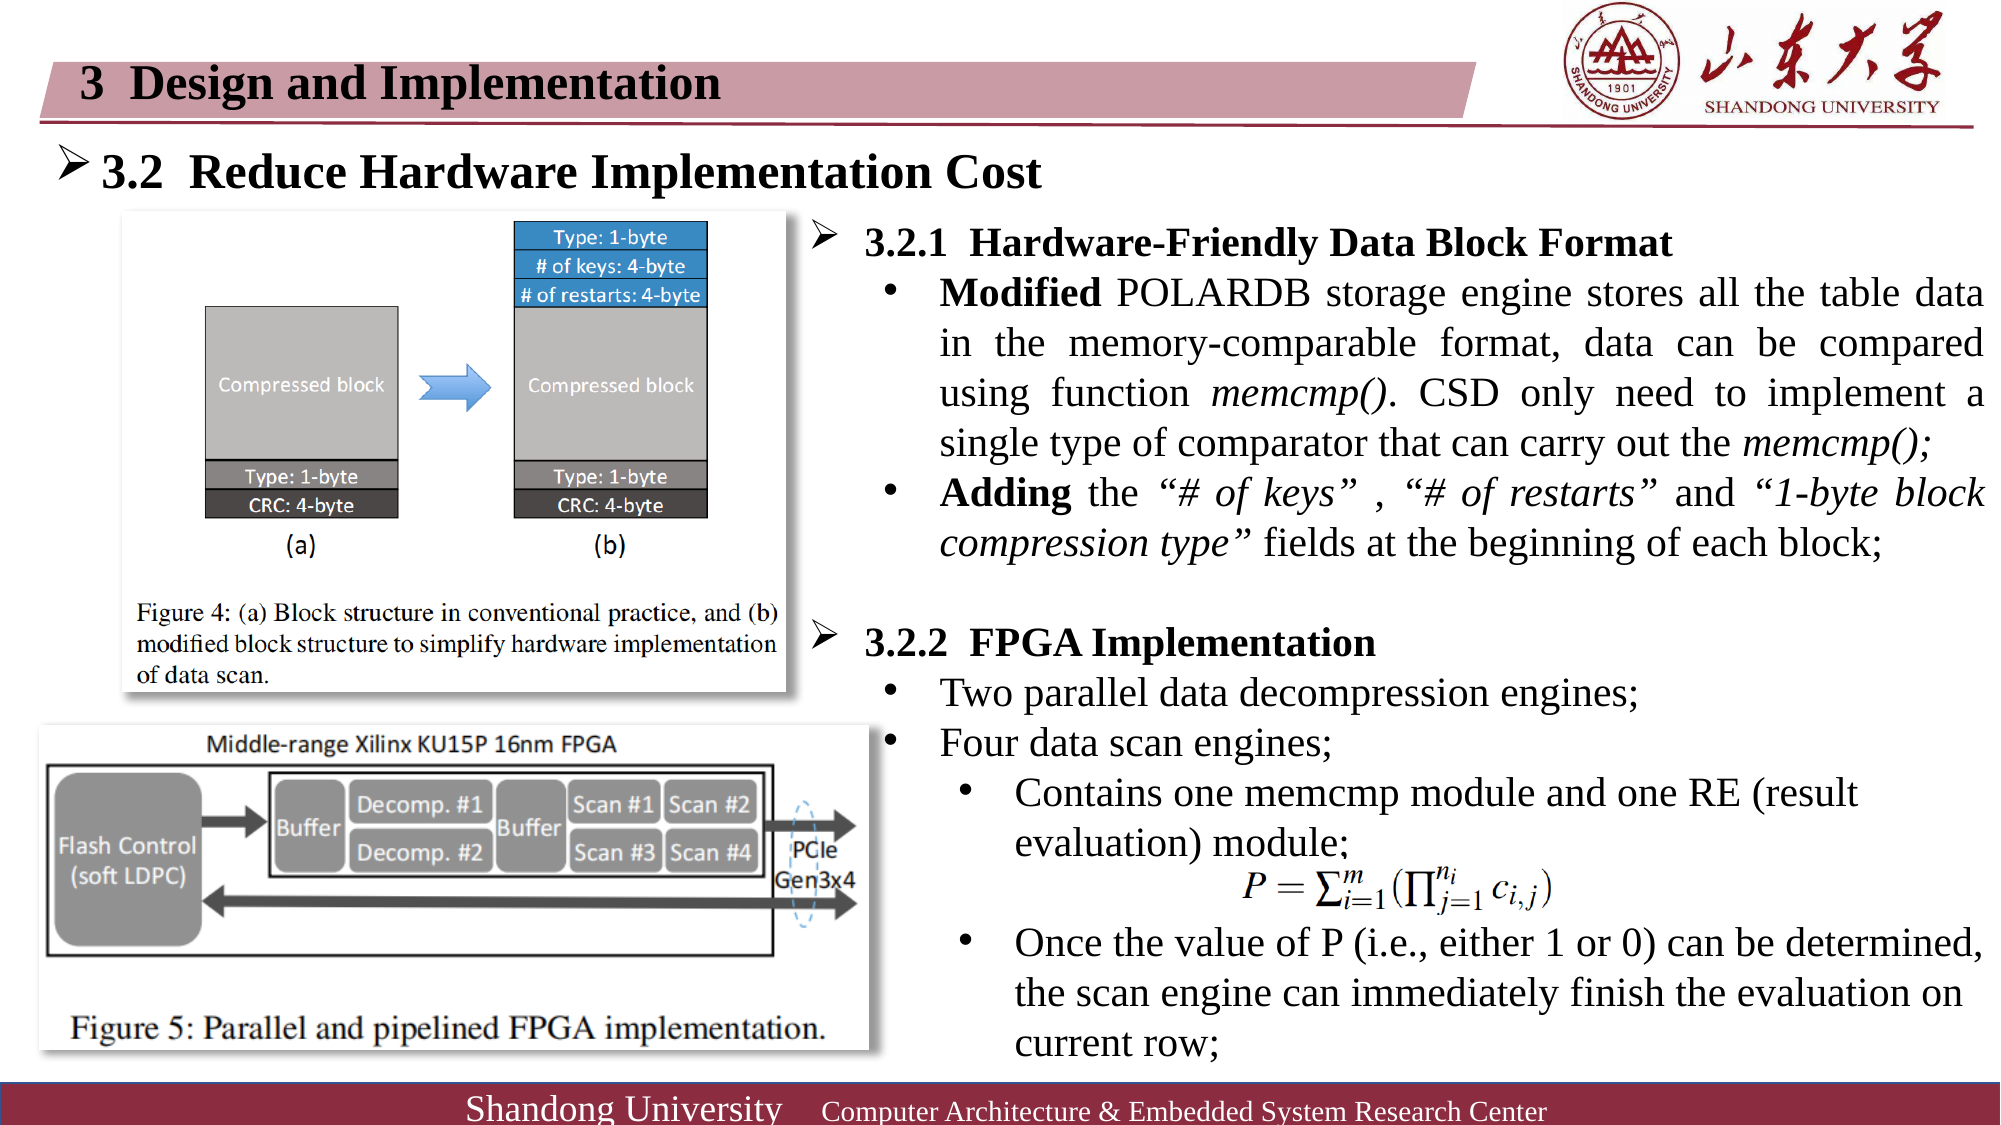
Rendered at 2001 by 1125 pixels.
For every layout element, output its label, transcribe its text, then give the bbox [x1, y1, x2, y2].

text_box 3.2.1 Hardware-Friendly Data Block Format Modified POLARDB storage engine stores all the table data in the memory-comparable format, data can be compared using function memcmp(). CSD only need to implement a single type of comparator that can carry out the memcmp(); Adding the “# of keys” , “# of restarts” and “1-byte block compression type” fields at the beginning of each block; 3.2.2 FPGA Implementation Two parallel data decompression engines; Four data scan engines; Contains one memcmp module and one RE (result evaluation) module; Once the value of P (i.e., either 1 or 0) can be determined, the scan engine can immediately finish the evaluation on current row; [793, 206, 2000, 1073]
title 3 Design and Implementation [39, 40, 1562, 122]
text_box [39, 122, 1974, 127]
picture [1239, 859, 1555, 915]
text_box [0, 1076, 2000, 1125]
picture [39, 725, 869, 1050]
picture [1562, 0, 1946, 122]
text_box 3.2 Reduce Hardware Implementation Cost [39, 131, 2000, 207]
picture [122, 211, 786, 692]
